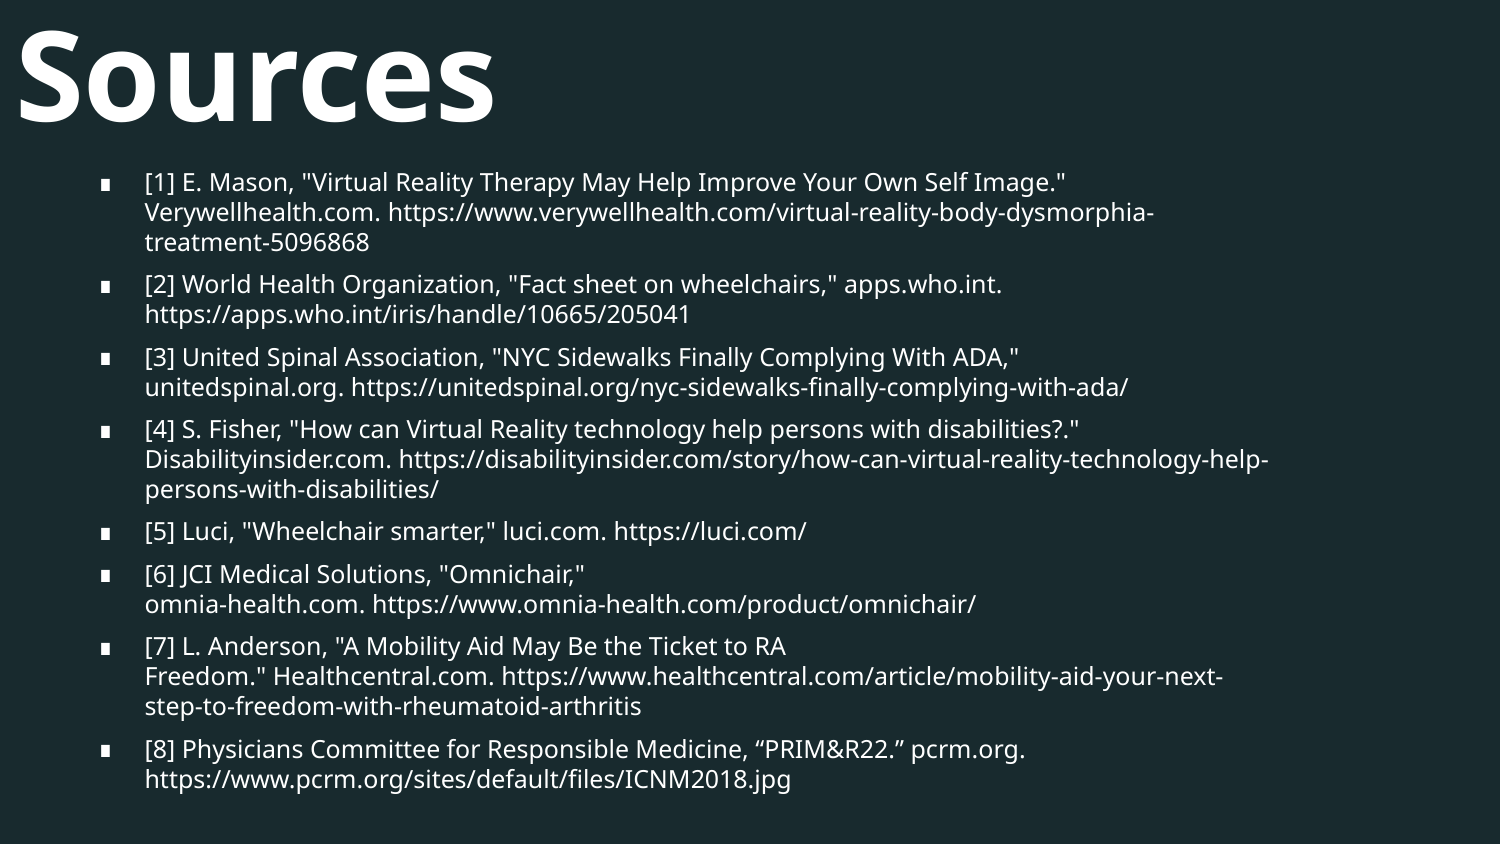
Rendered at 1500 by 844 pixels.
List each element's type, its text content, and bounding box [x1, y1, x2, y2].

list [1] E. Mason, "Virtual Reality Therapy May Help Improve Your Own Self Image." Verywellhealth.com. https://www.verywellhealth.com/virtual-reality-body-dysmorphia-treatment-5096868 [2] World Health Organization, "Fact sheet on wheelchairs," apps.who.int. https://apps.who.int/iris/handle/10665/205041 [3] United Spinal Association, "NYC Sidewalks Finally Complying With ADA," unitedspinal.org. https://unitedspinal.org/nyc-sidewalks-finally-complying-with-ada/ [4] S. Fisher, "How can Virtual Reality technology help persons with disabilities?." Disabilityinsider.com. https://disabilityinsider.com/story/how-can-virtual-reality-technology-help-persons-with-disabilities/ [5] Luci, "Wheelchair smarter," luci.com. https://luci.com/ [6] JCI Medical Solutions, "Omnichair," omnia-health.com. https://www.omnia-health.com/product/omnichair/ [7] L. Anderson, "A Mobility Aid May Be the Ticket to RA Freedom." Healthcentral.com. https://www.healthcentral.com/article/mobility-aid-your-next-step-to-freedom-with-rheumatoid-arthritis [8] Physicians Committee for Responsible Medicine, “PRIM&R22.” pcrm.org. https://www.pcrm.org/sites/default/files/ICNM2018.jpg [82, 151, 1295, 411]
title Sources [0, 0, 1119, 315]
